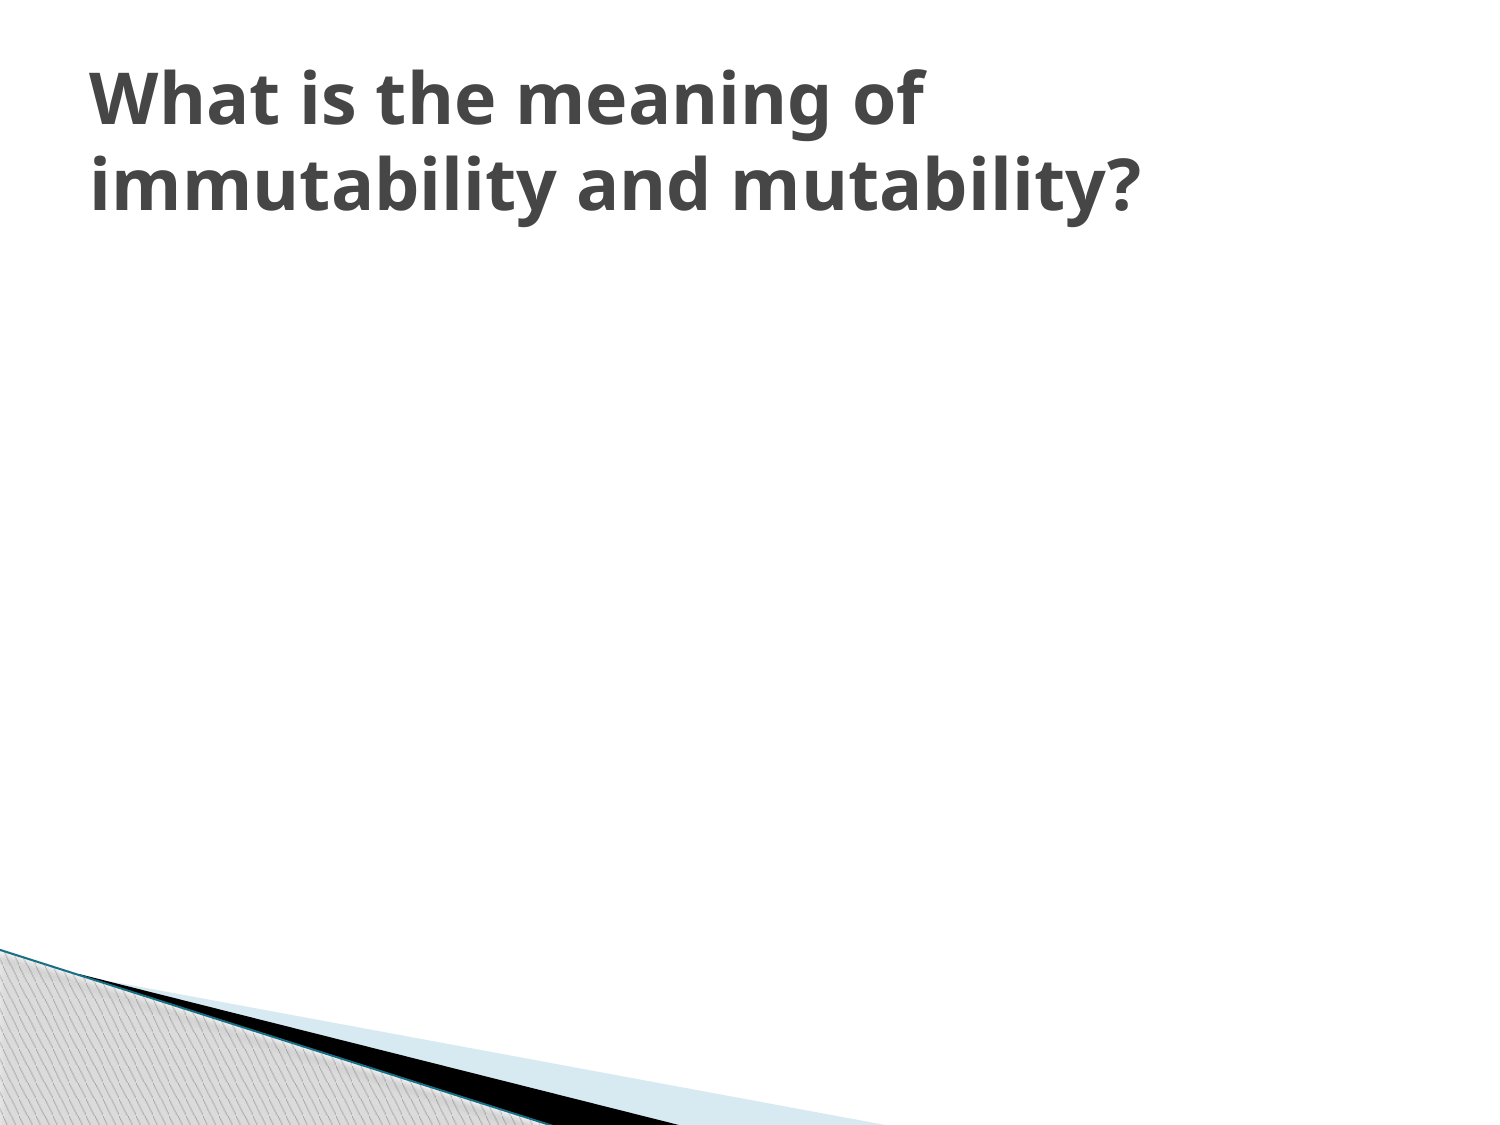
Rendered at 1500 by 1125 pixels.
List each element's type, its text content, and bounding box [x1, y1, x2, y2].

title What is the meaning of immutability and mutability? [75, 45, 1425, 233]
